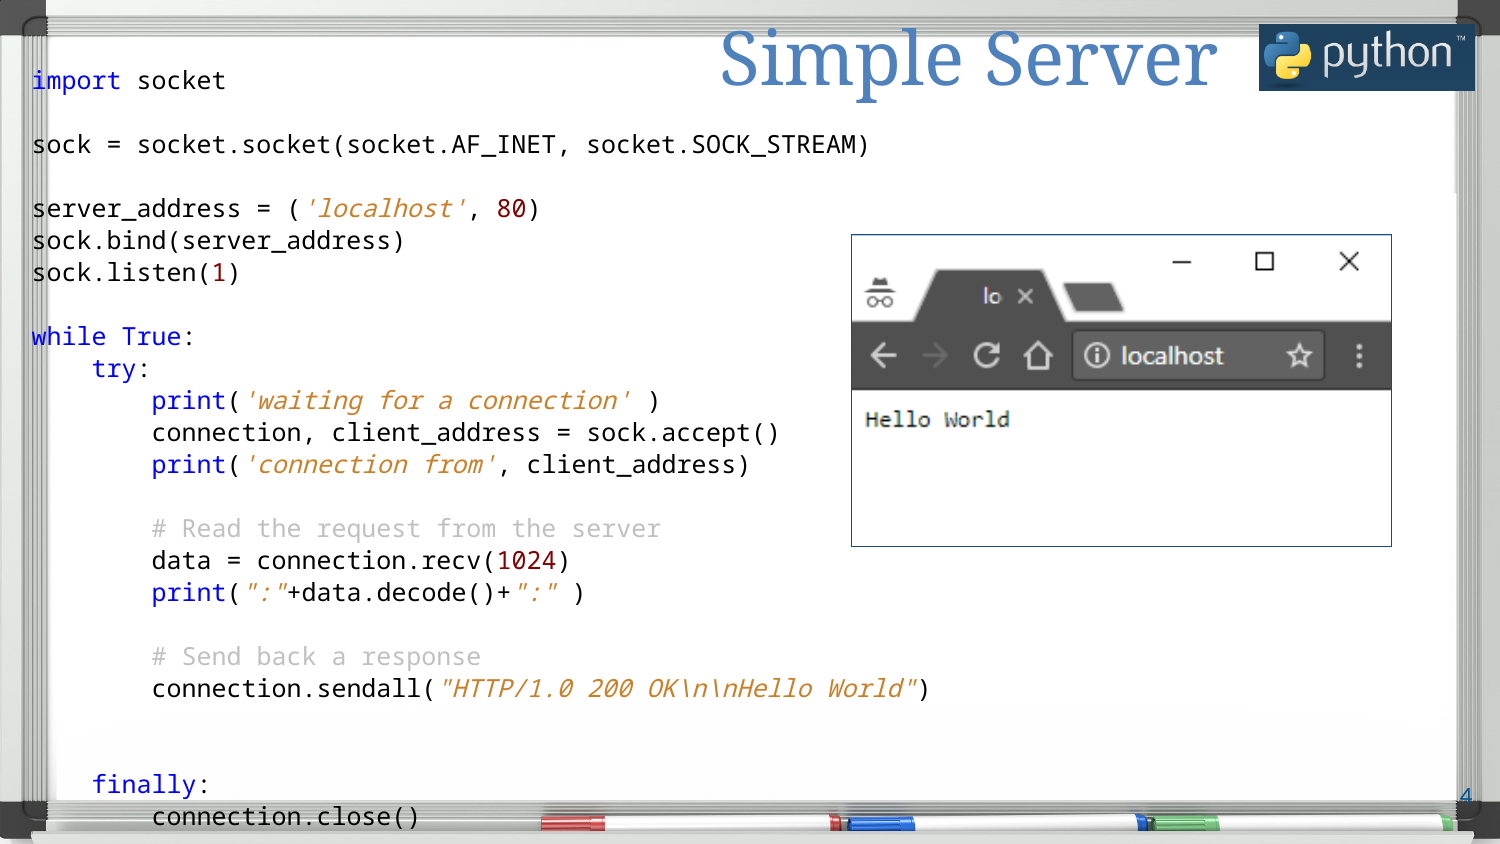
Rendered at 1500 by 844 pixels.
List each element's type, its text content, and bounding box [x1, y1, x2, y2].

text_box import socket sock = socket.socket(socket.AF_INET, socket.SOCK_STREAM) server_address = ('localhost', 80) sock.bind(server_address) sock.listen(1) while True: try: print('waiting for a connection' ) connection, client_address = sock.accept() print('connection from', client_address) # Read the request from the server data = connection.recv(1024) print(":"+data.decode()+":" ) # Send back a response connection.sendall("HTTP/1.0 200 OK\n\nHello World") finally: connection.close() [16, 55, 955, 839]
picture [0, 0, 1500, 844]
title Simple Server [469, 5, 1470, 106]
slide_number 4 [1387, 771, 1488, 817]
